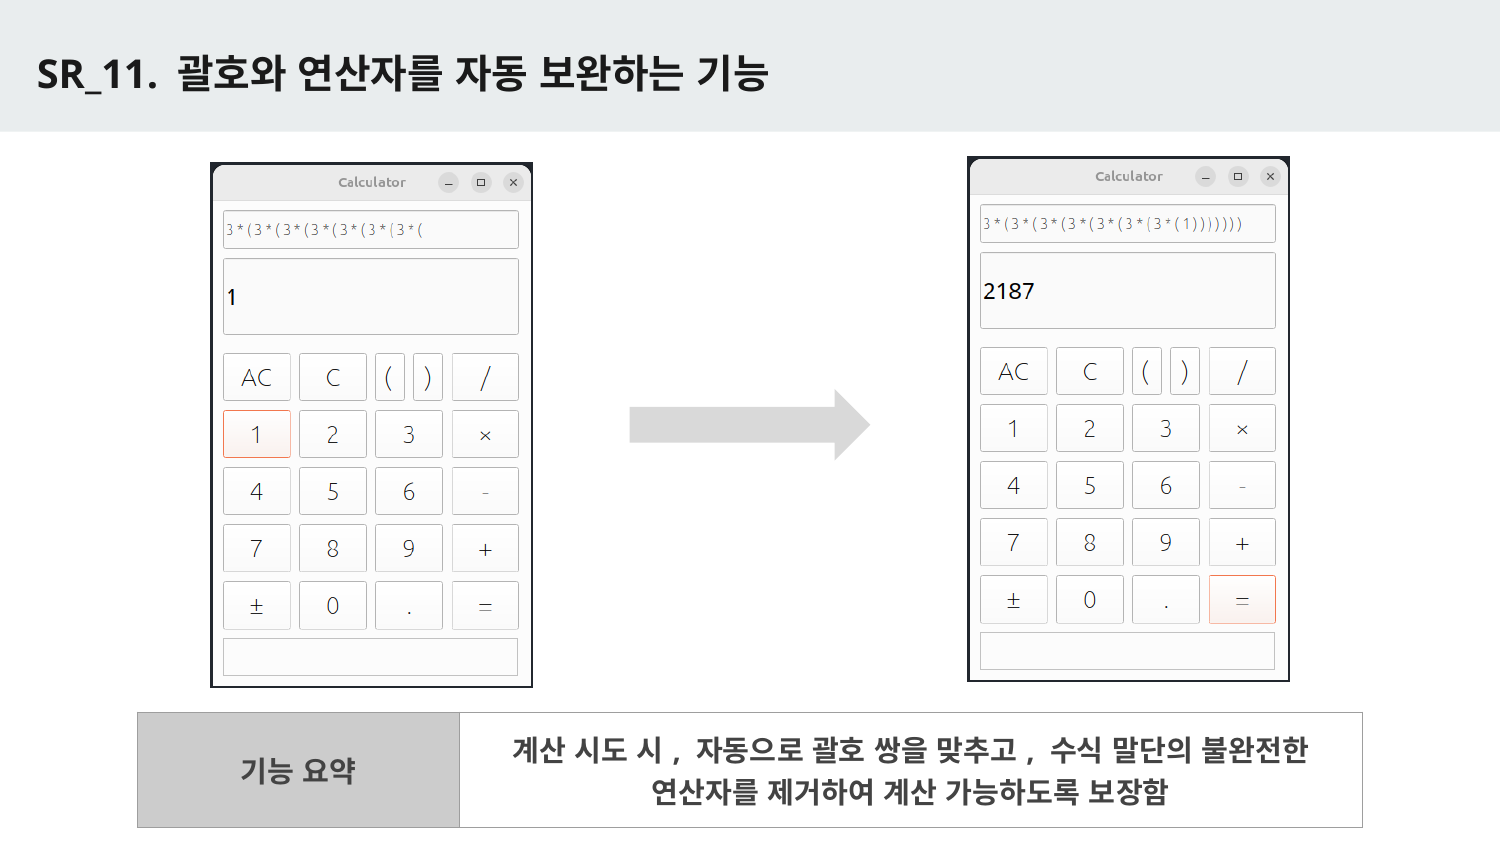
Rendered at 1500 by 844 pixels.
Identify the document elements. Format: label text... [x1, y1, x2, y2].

picture [967, 156, 1290, 682]
text_box [629, 388, 871, 461]
picture [210, 162, 533, 688]
title SR_11. 괄호와 연산자를 자동 보완하는 기능 [21, 27, 1284, 116]
table_header 기능 요약 [138, 713, 459, 827]
table_header 계산 시도 시, 자동으로 괄호 쌍을 맞추고, 수식 말단의 불완전한 연산자를 제거하여 계산 가능하도록 보장함 [460, 713, 1362, 827]
